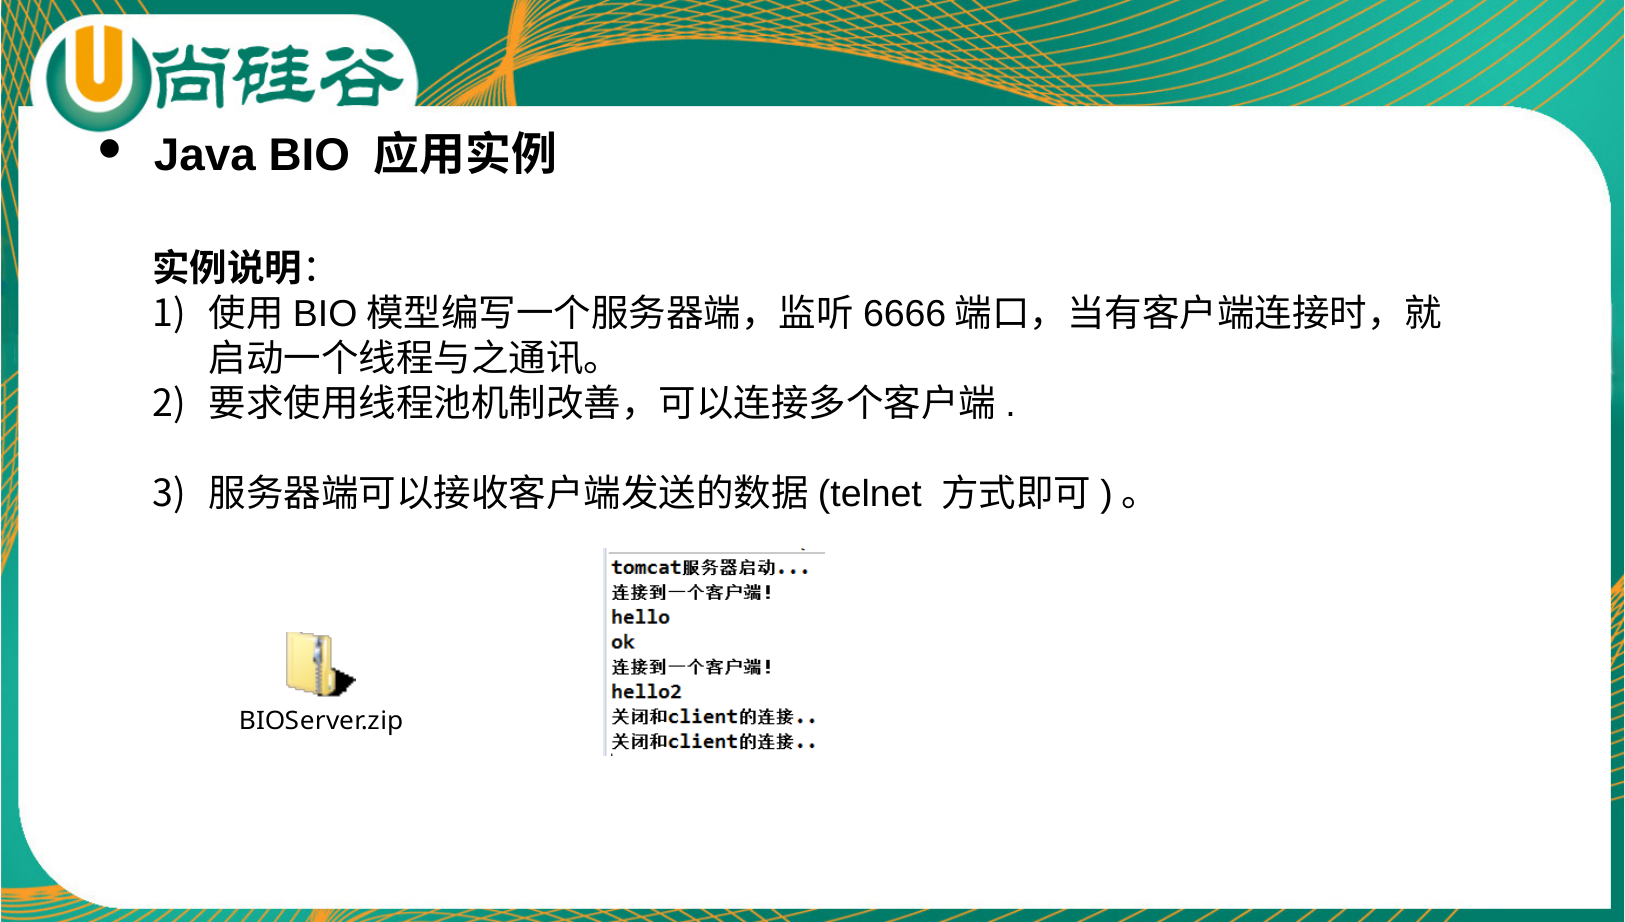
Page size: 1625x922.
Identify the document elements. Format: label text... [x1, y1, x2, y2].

text_box Java BIO 应用实例 [82, 123, 1375, 188]
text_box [211, 632, 429, 750]
text_box [113, 224, 1585, 745]
text_box 实例说明： 使用BIO模型编写一个服务器端，监听6666端口，当有客户端连接时，就启动一个线程与之通讯。 要求使用线程池机制改善，可以连接多个客户端. 服务器端可以接收客户端发送的数据(telnet 方式即可)。 [137, 236, 1474, 566]
picture [0, 0, 1625, 922]
